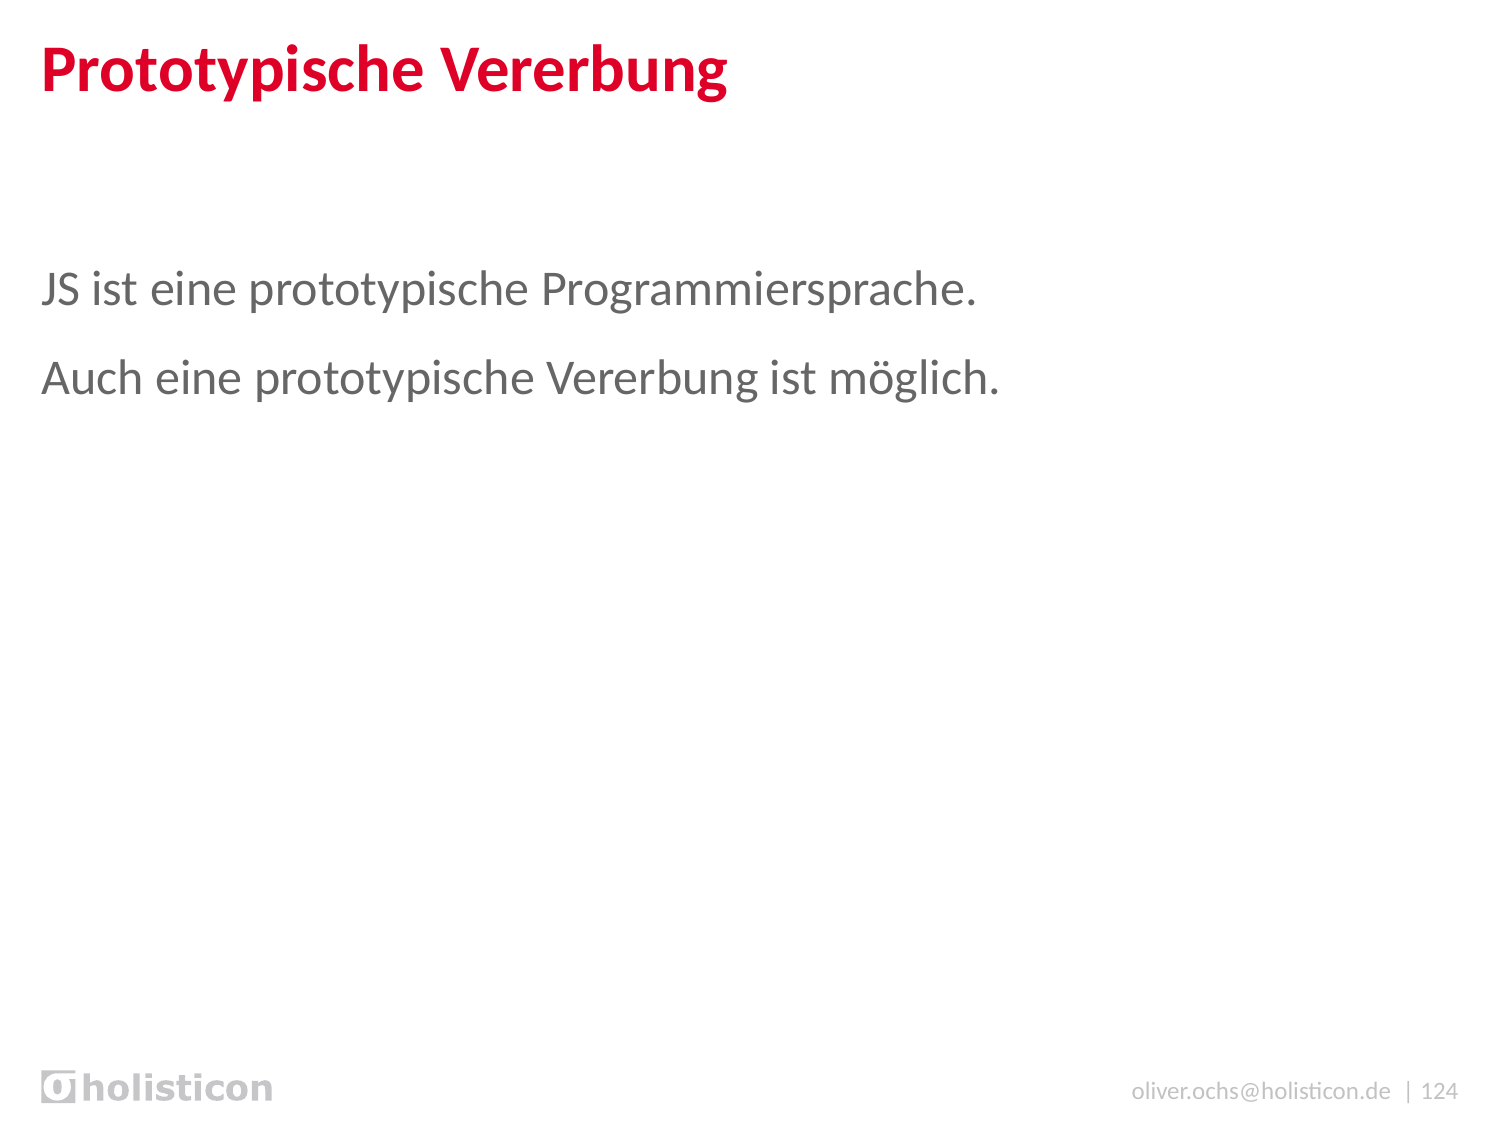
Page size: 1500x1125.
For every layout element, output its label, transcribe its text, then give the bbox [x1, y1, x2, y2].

title Prototypische Vererbung [41, 24, 1436, 188]
list JS ist eine prototypische Programmiersprache. Auch eine prototypische Vererbung ist möglich. [41, 255, 1436, 973]
